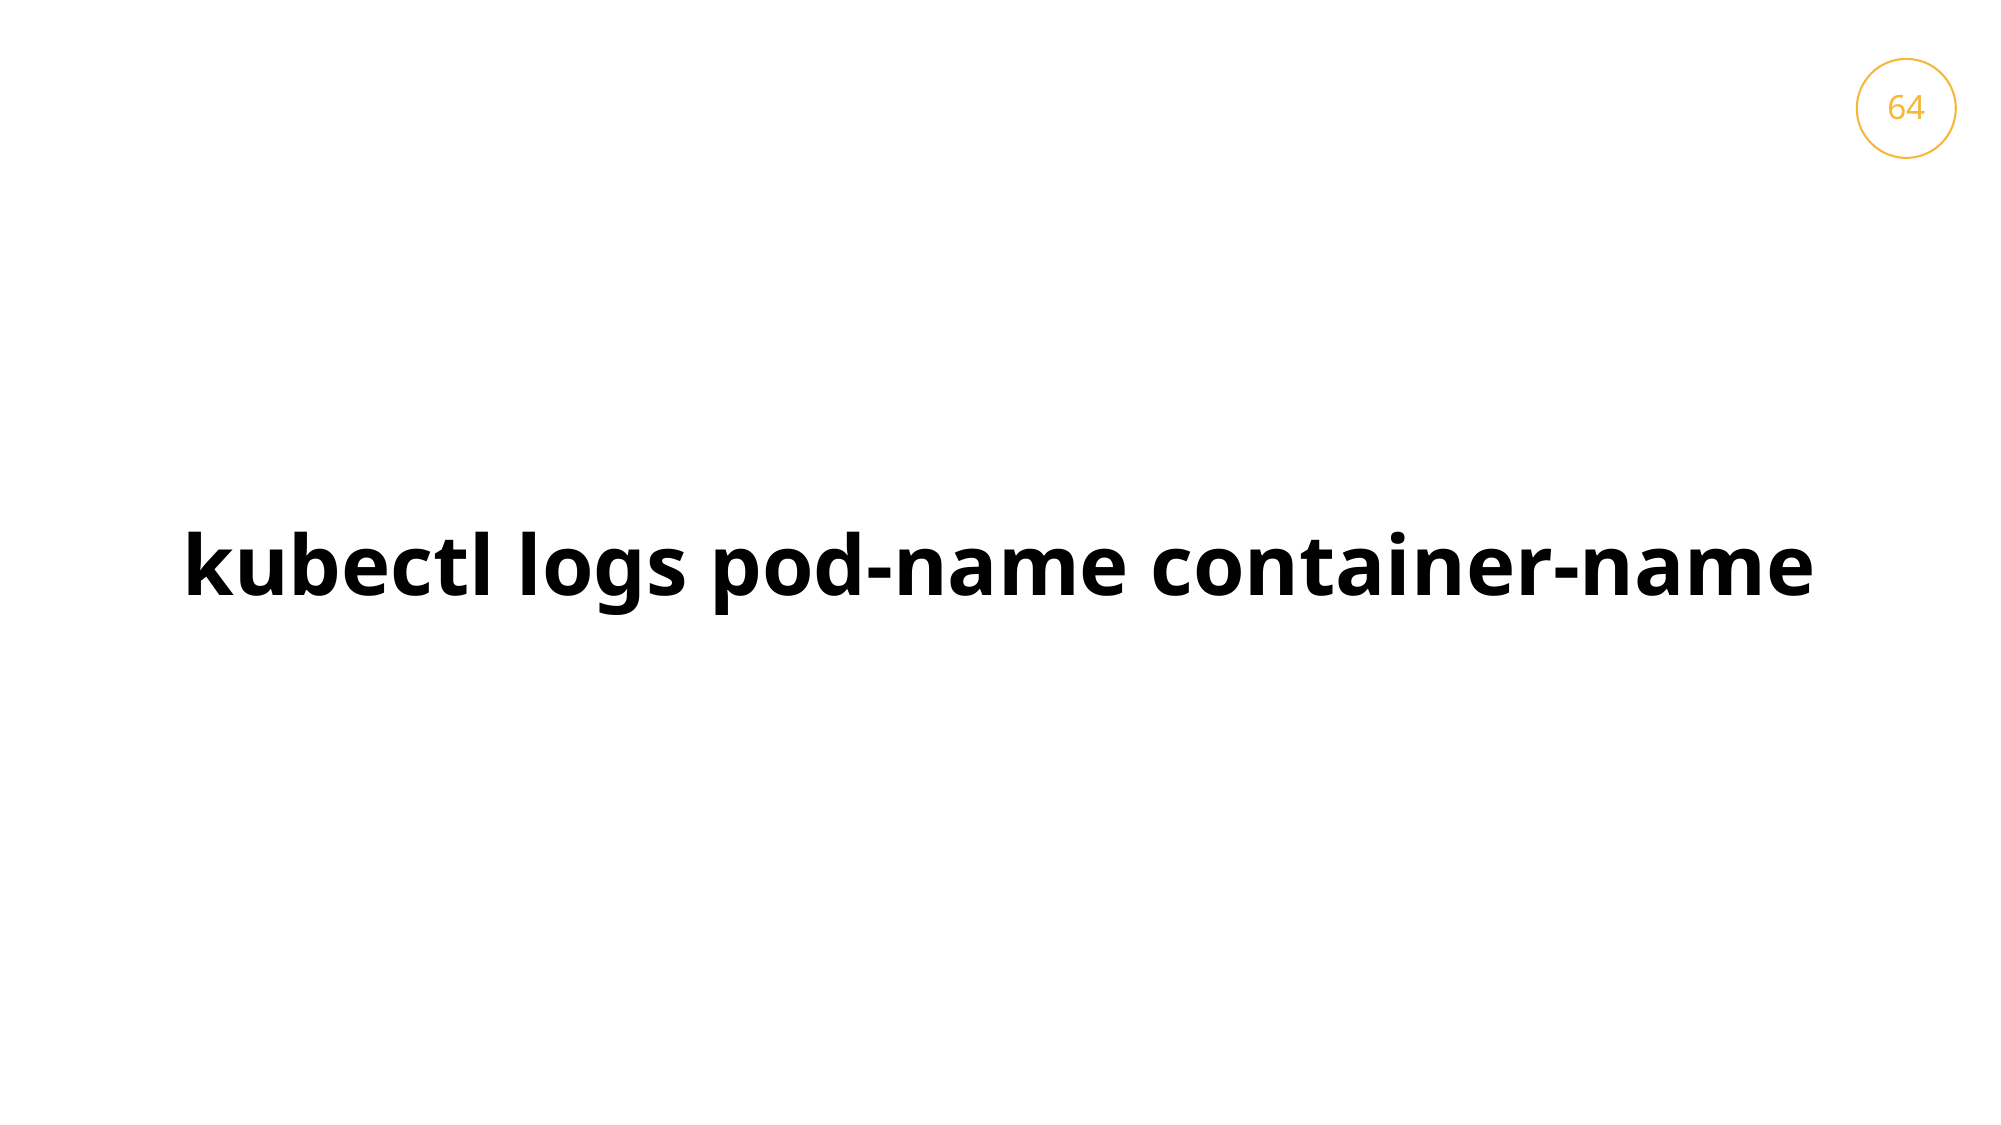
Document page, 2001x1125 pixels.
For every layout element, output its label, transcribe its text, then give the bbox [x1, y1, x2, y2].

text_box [1856, 58, 1956, 158]
text_box kubectl logs pod-name container-name [167, 504, 1832, 620]
